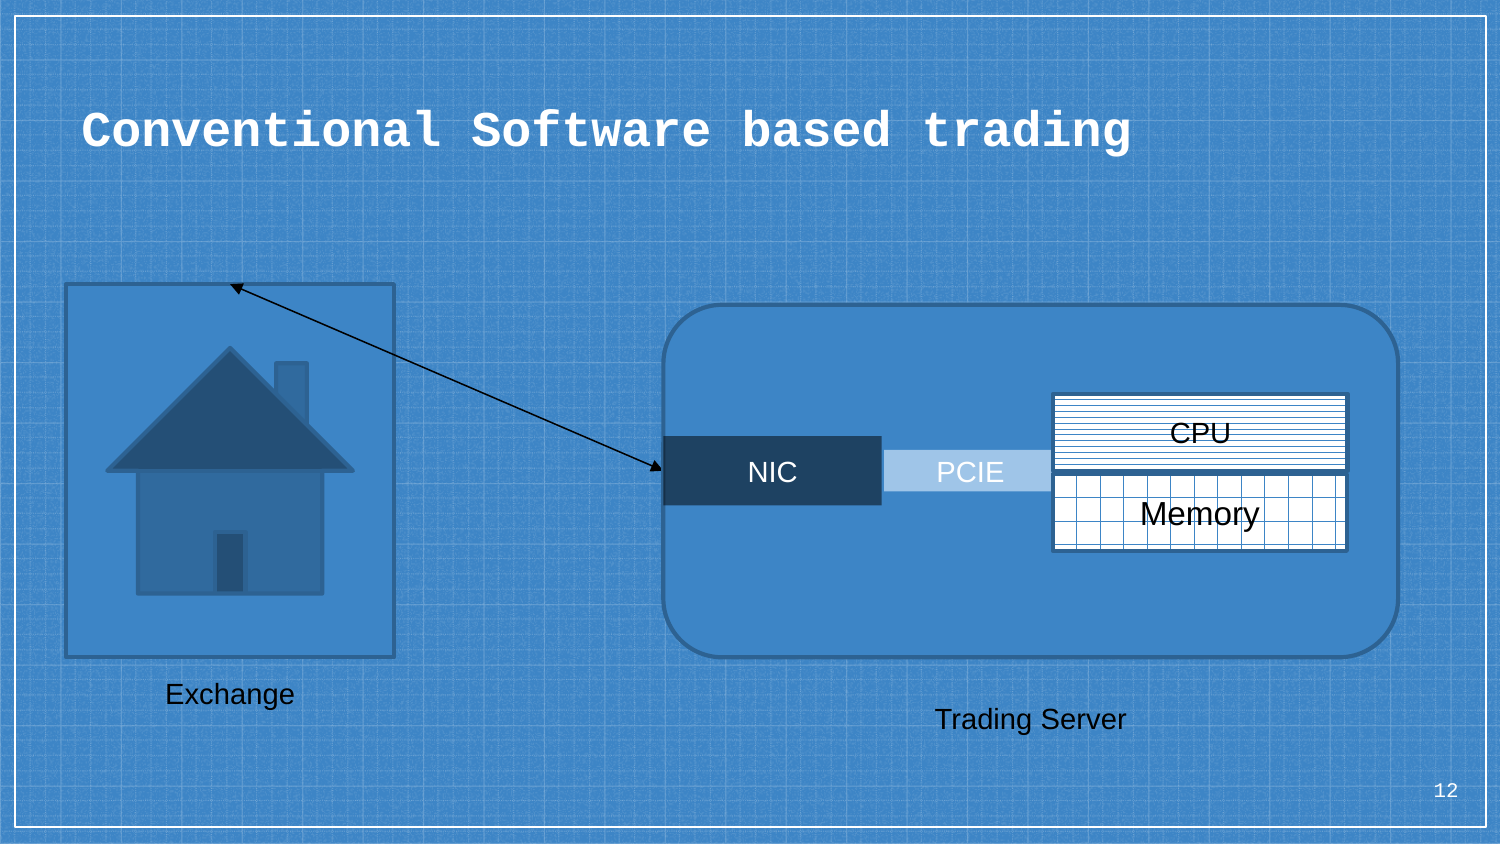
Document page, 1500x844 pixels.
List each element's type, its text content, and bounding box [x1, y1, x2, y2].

text_box Trading Server [831, 693, 1230, 743]
slide_number 12 [1398, 761, 1474, 810]
picture [0, 0, 1500, 844]
text_box NIC [663, 436, 882, 506]
text_box Exchange [31, 668, 429, 718]
text_box PCIE [884, 449, 1051, 492]
text_box CPU [1051, 392, 1350, 473]
text_box Memory [1051, 472, 1349, 553]
text_box [661, 302, 1401, 660]
text_box [64, 282, 396, 659]
title Conventional Software based trading [66, 81, 1417, 149]
